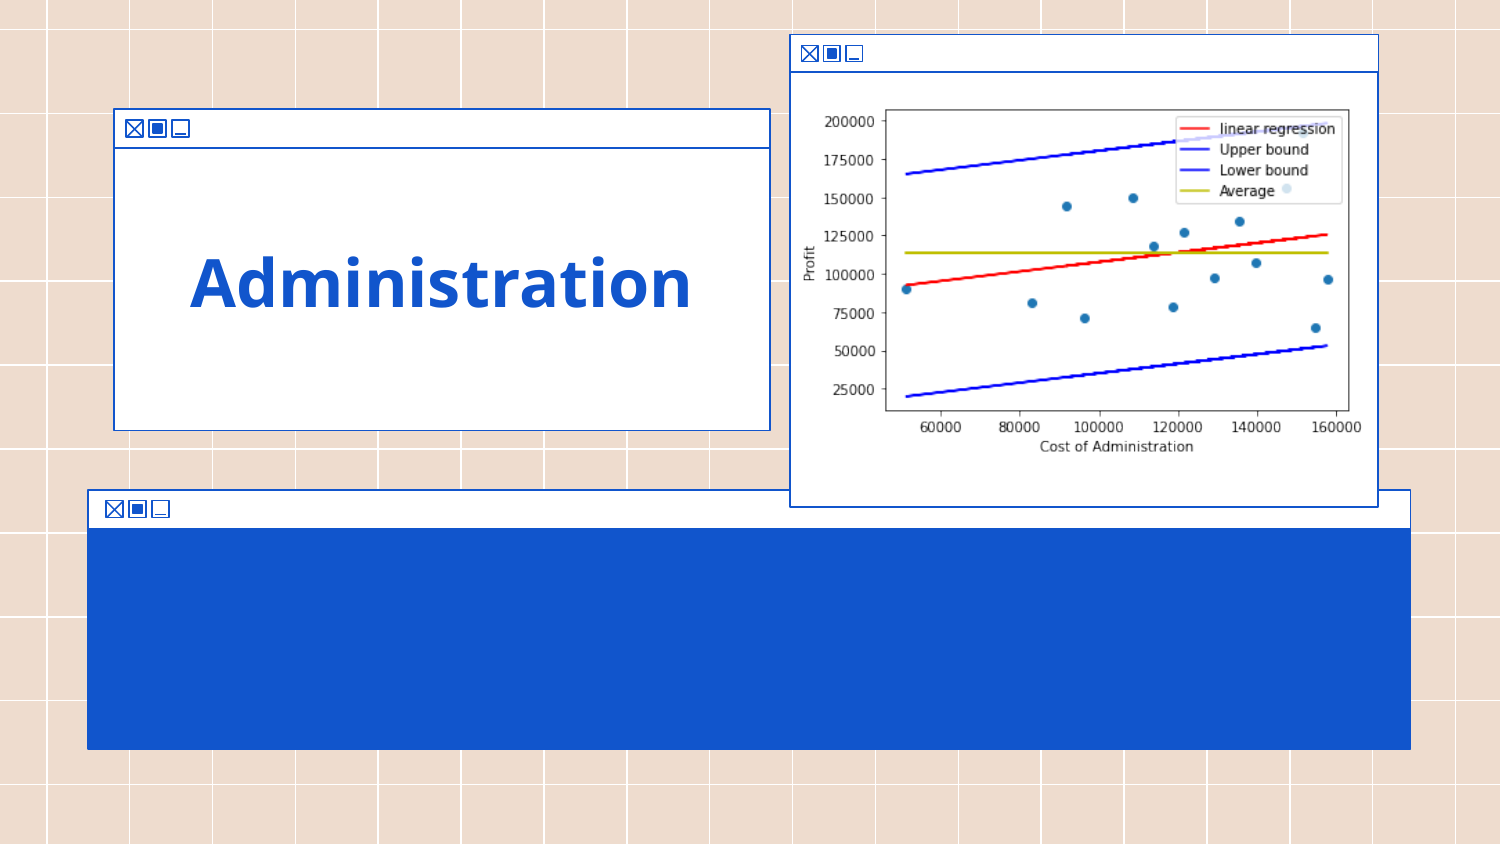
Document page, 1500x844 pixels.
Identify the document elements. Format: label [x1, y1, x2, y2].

text_box [87, 489, 1411, 750]
text_box [105, 500, 170, 518]
text_box [789, 34, 1379, 508]
text_box [113, 108, 771, 431]
picture [794, 100, 1372, 464]
